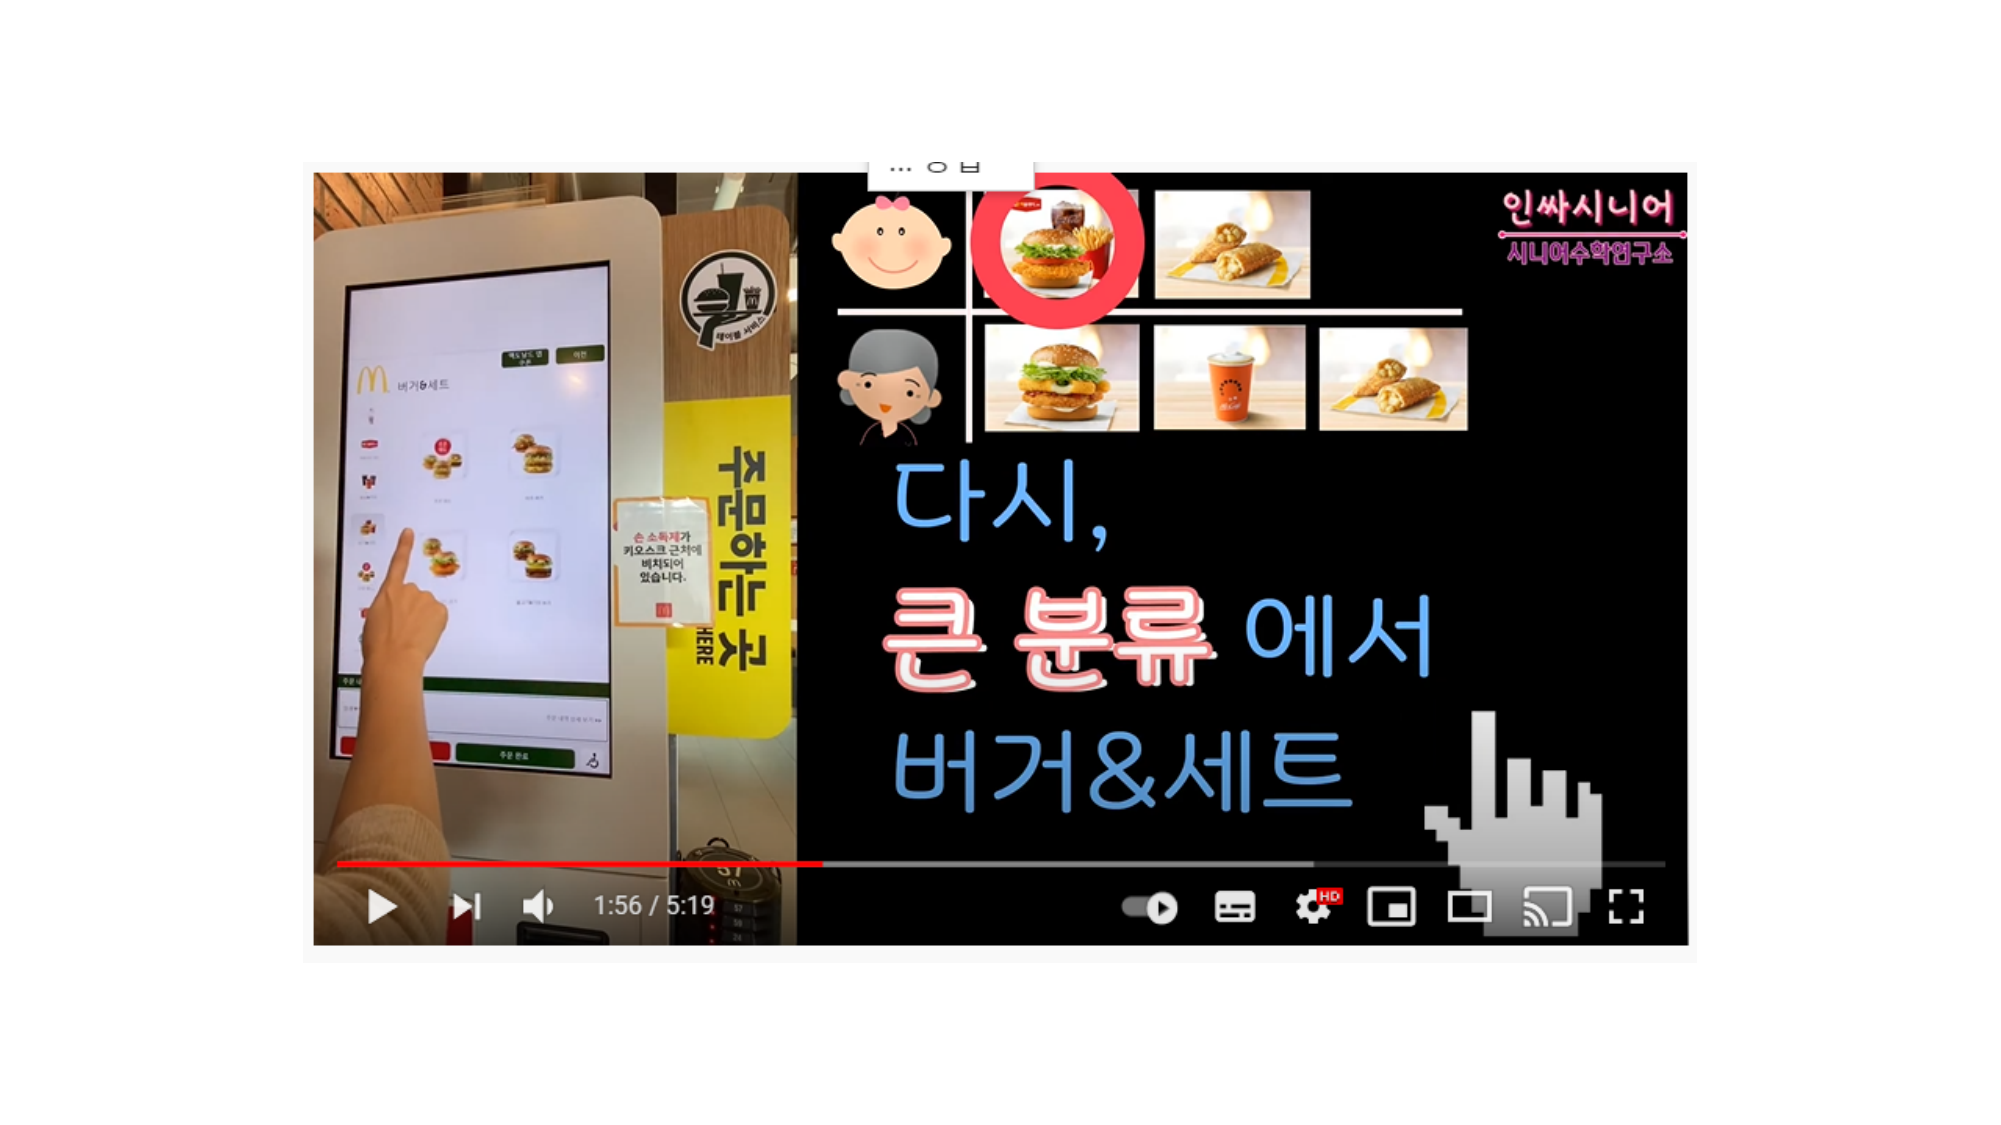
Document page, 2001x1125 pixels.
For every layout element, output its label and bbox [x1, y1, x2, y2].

picture [303, 162, 1697, 963]
